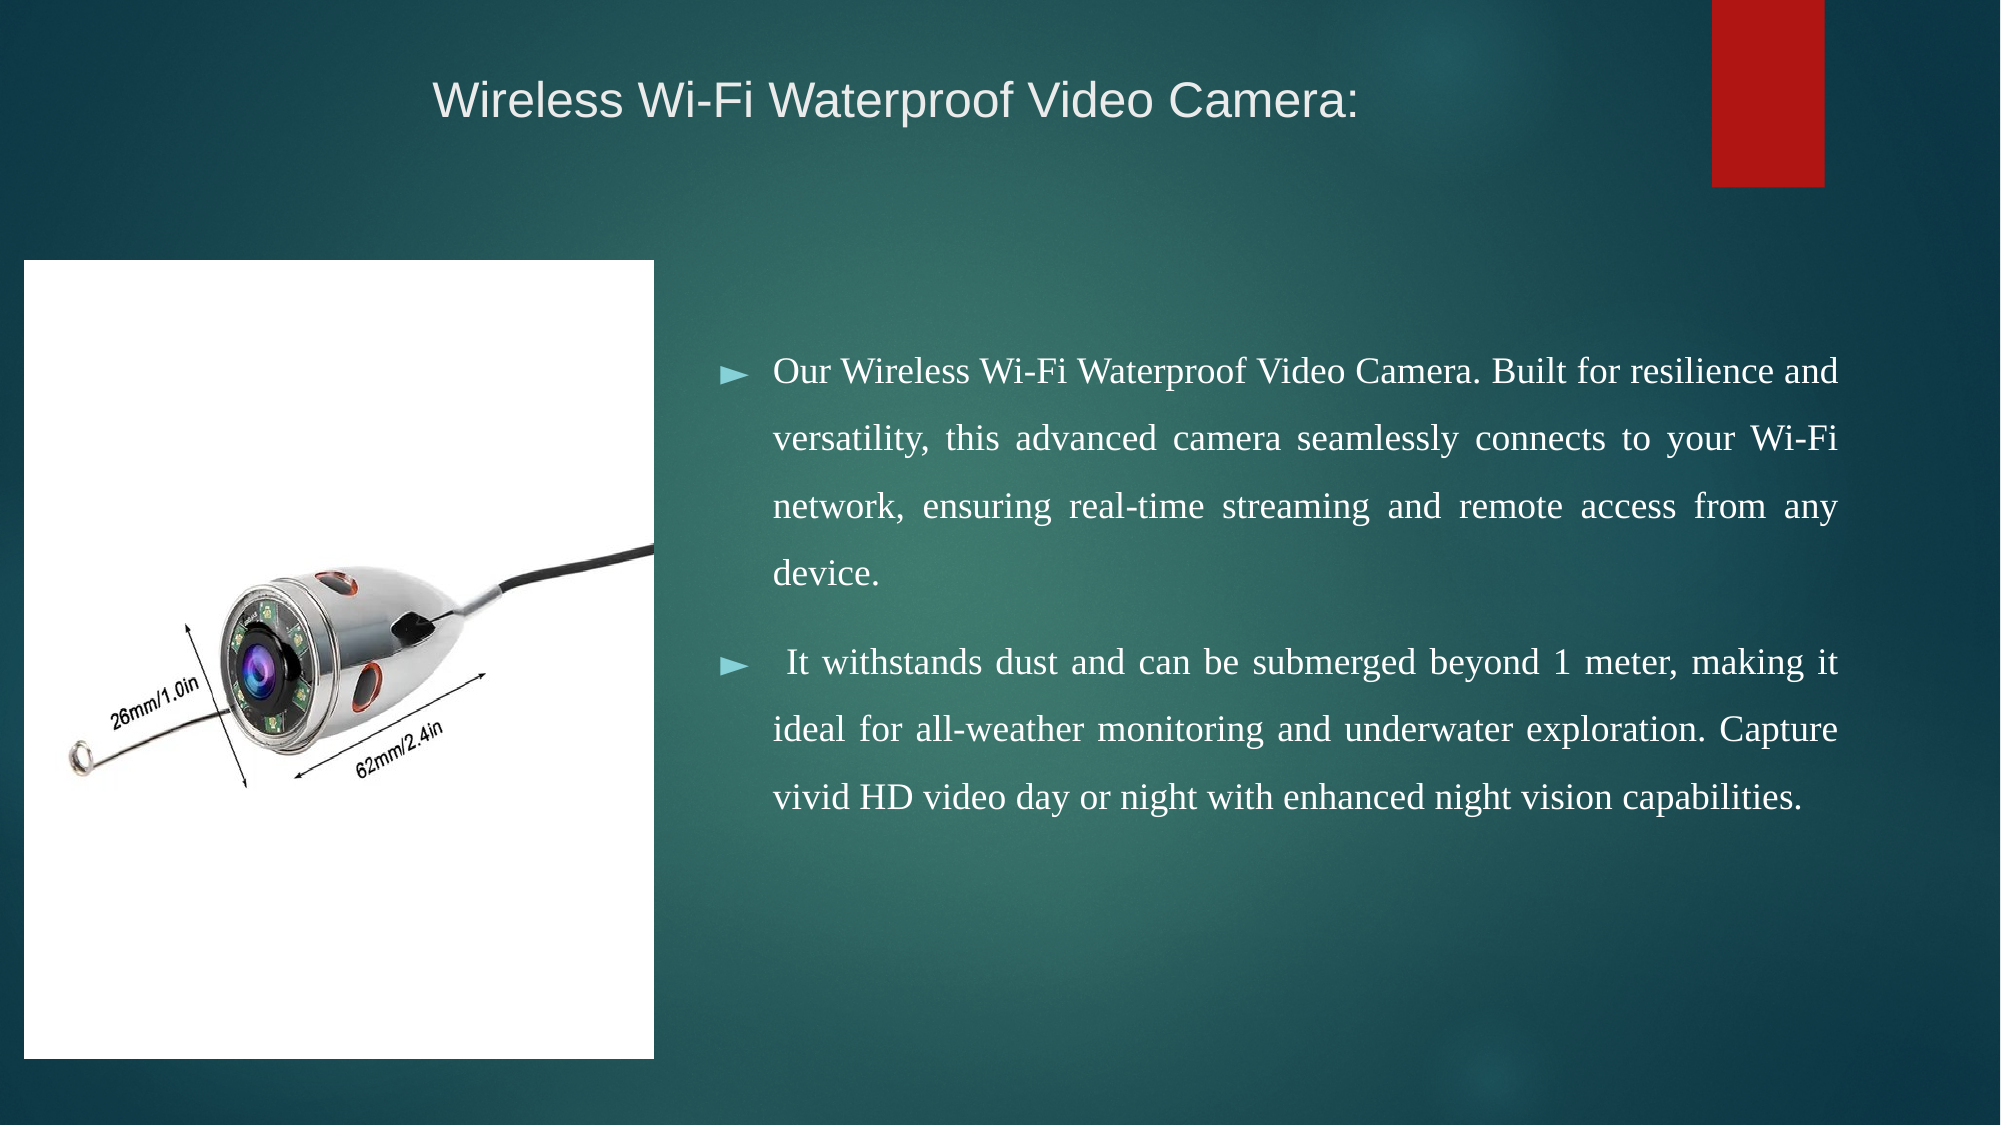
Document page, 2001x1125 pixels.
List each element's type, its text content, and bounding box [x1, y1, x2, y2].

title Wireless Wi-Fi Waterproof Video Camera: [417, 60, 1583, 264]
picture [0, 0, 2001, 1125]
list Our Wireless Wi-Fi Waterproof Video Camera. Built for resilience and versatility, this advanced camera seamlessly connects to your Wi-Fi network, ensuring real-time streaming and remote access from any device. It withstands dust and can be submerged beyond 1 meter, making it ideal for all-weather monitoring and underwater exploration. Capture vivid HD video day or night with enhanced night vision capabilities. [682, 315, 1855, 942]
